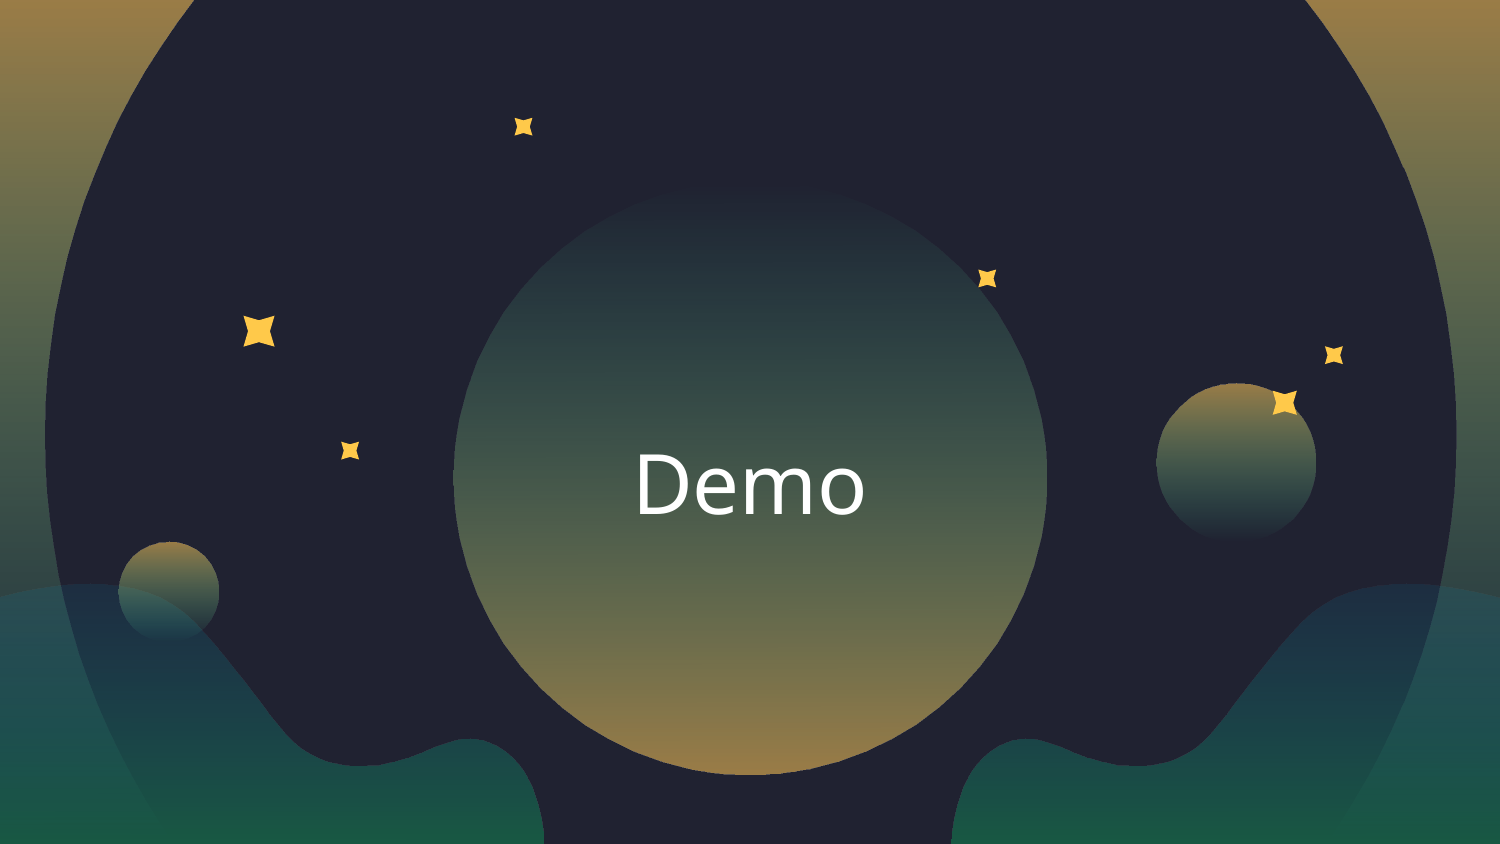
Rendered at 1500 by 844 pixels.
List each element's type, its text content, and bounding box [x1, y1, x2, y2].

title Demo [453, 408, 1047, 547]
text_box [461, 180, 1039, 408]
text_box [461, 547, 1039, 775]
